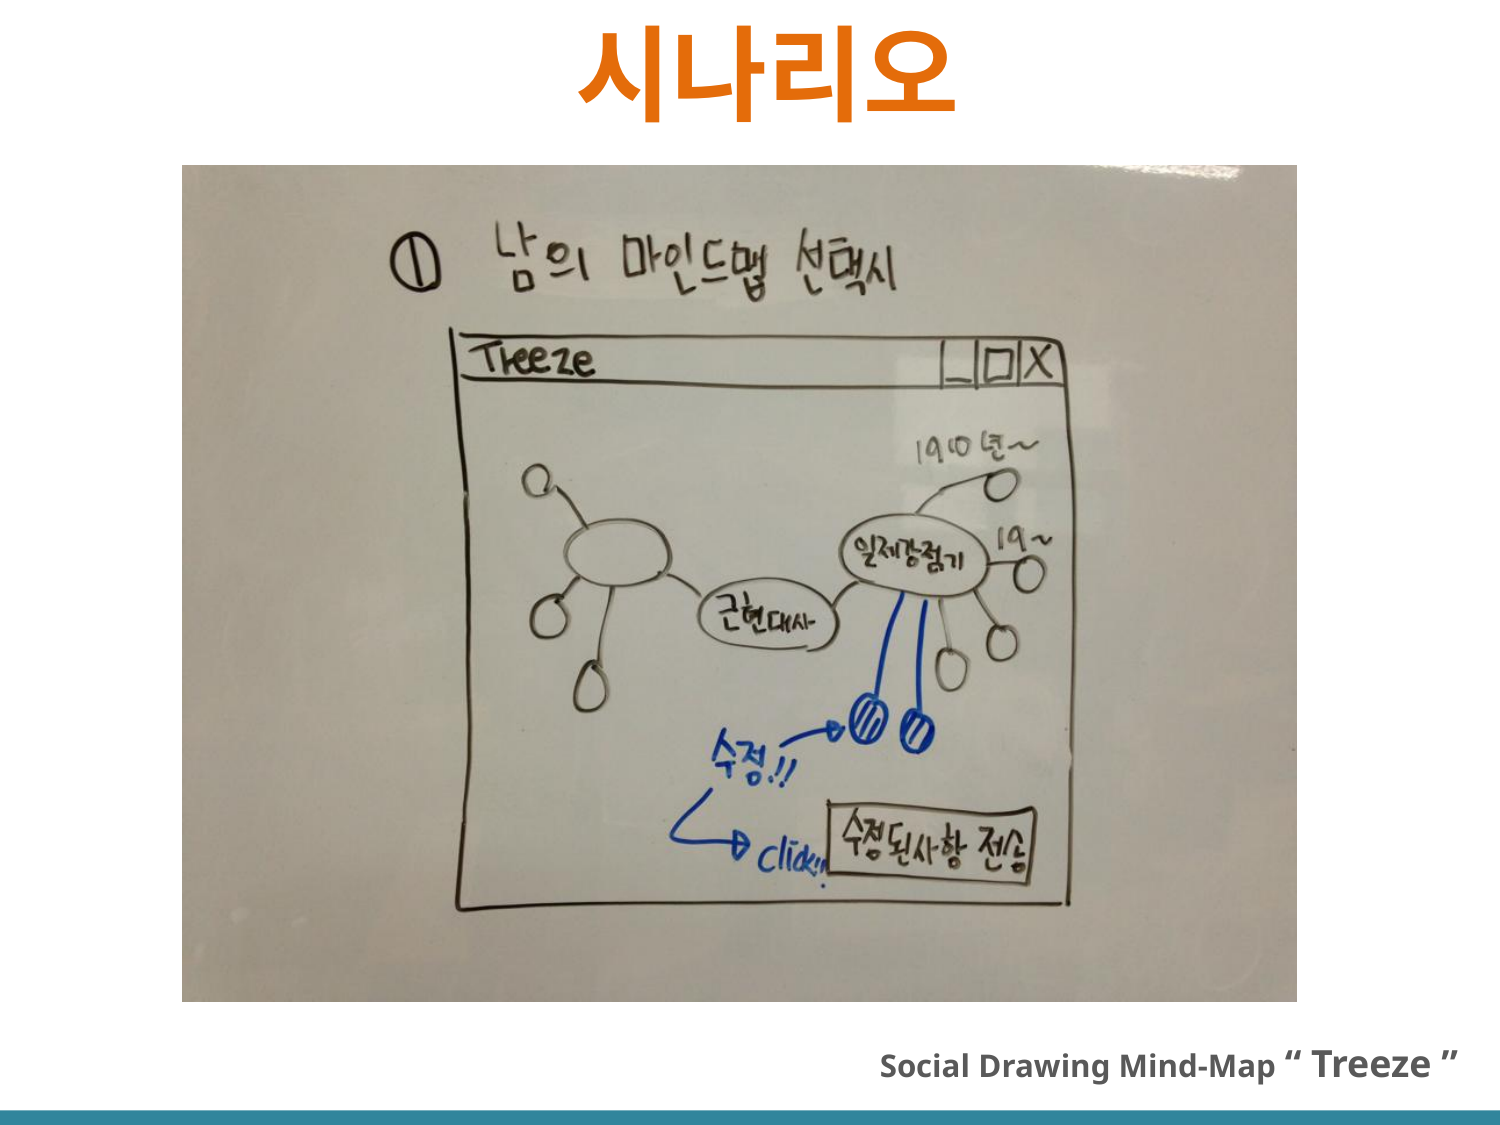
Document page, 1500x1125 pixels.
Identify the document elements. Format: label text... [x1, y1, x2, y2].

text_box Social Drawing Mind-Map “ Treeze ” [865, 1032, 1500, 1093]
text_box 시나리오 [560, 1, 975, 142]
picture [181, 165, 1297, 1002]
text_box [0, 1108, 1500, 1125]
